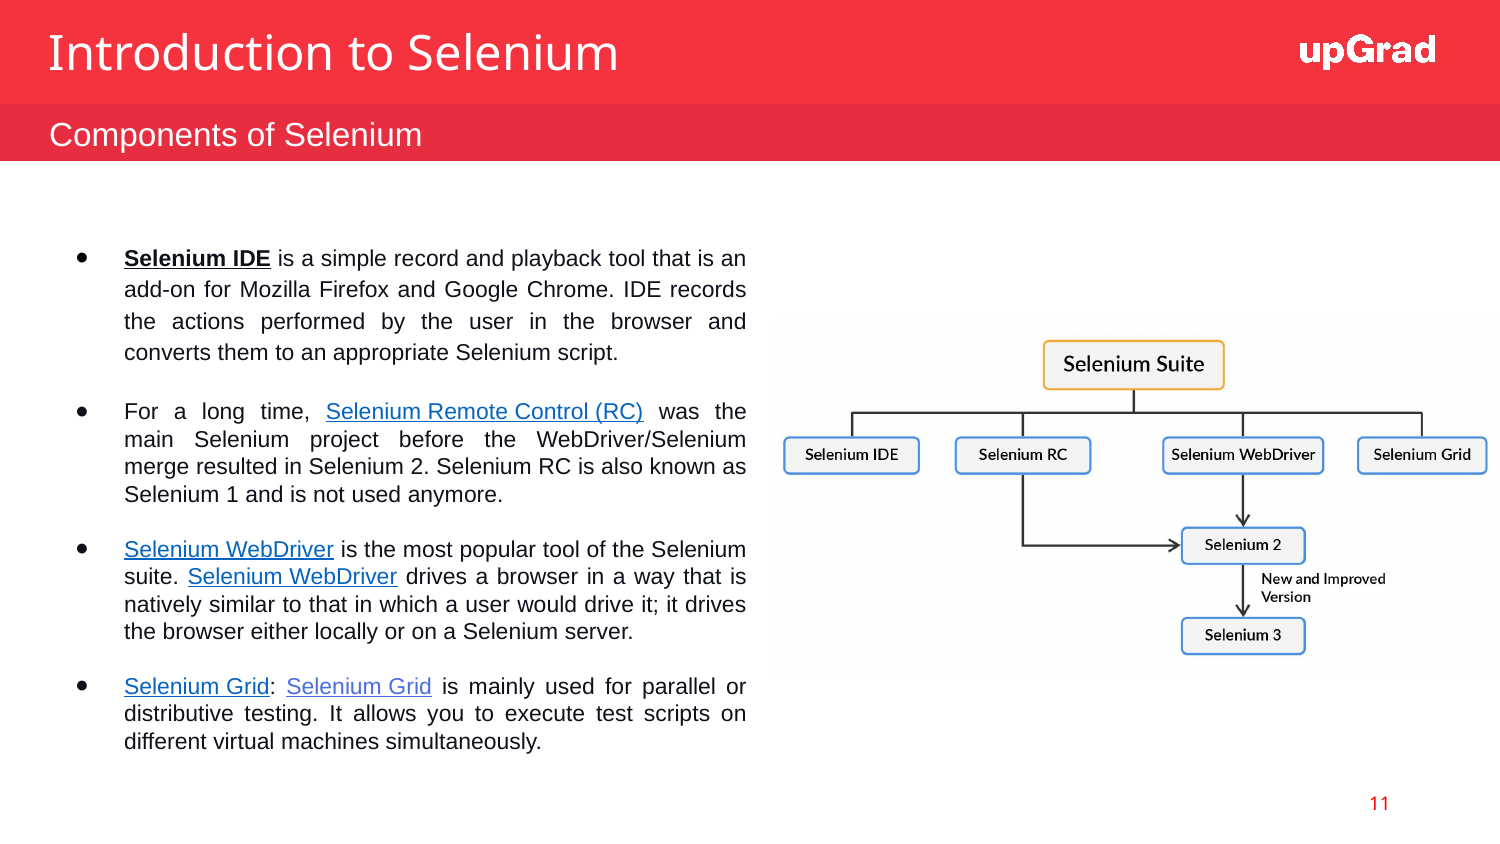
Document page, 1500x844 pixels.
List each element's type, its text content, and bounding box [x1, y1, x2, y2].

text_box Components of Selenium [34, 98, 621, 156]
text_box [0, 104, 1500, 161]
text_box Selenium IDE is a simple record and playback tool that is an add-on for Mozilla Firefox and Google Chrome. IDE records the actions performed by the user in the browser and converts them to an appropriate Selenium script. For a long time, Selenium Remote Control (RC) was the main Selenium project before the WebDriver/Selenium merge resulted in Selenium 2. Selenium RC is also known as Selenium 1 and is not used anymore. Selenium WebDriver is the most popular tool of the Selenium suite. Selenium WebDriver drives a browser in a way that is natively similar to that in which a user would drive it; it drives the browser either locally or on a Selenium server. Selenium Grid: Selenium Grid is mainly used for parallel or distributive testing. It allows you to execute test scripts on different virtual machines simultaneously. [34, 211, 762, 782]
picture [771, 318, 1500, 675]
picture [1300, 34, 1435, 70]
slide_number 11 [1068, 782, 1406, 828]
text_box Introduction to Selenium [34, 23, 739, 90]
